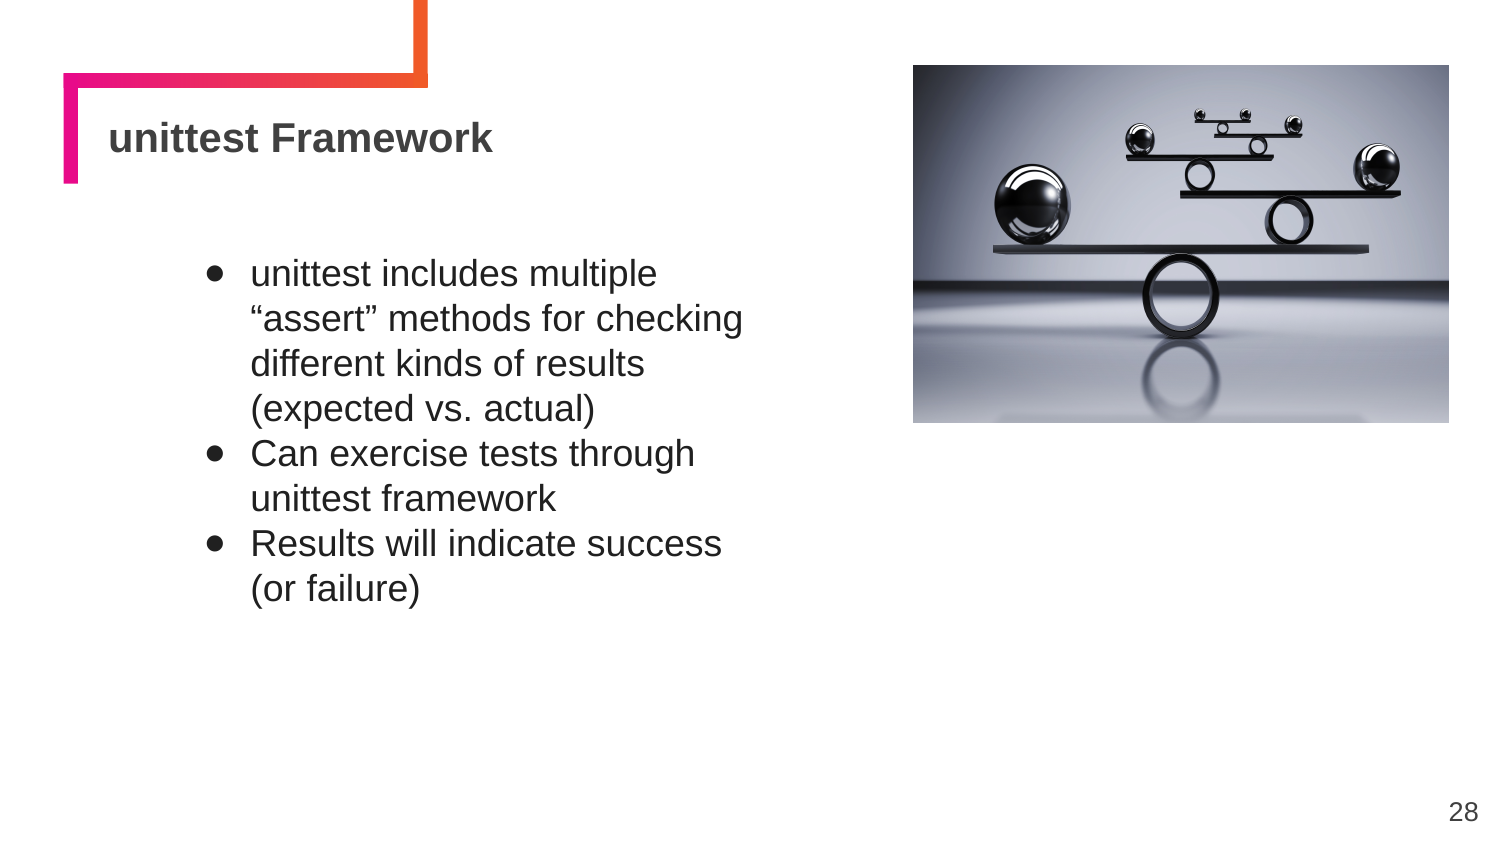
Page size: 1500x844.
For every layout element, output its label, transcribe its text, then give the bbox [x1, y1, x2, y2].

picture [913, 65, 1450, 424]
title unittest Framework [100, 117, 908, 169]
subtitle unittest includes multiple “assert” methods for checking different kinds of results (expected vs. actual) Can exercise tests through unittest framework Results will indicate success (or failure) [76, 233, 765, 755]
slide_number 28 [1403, 779, 1494, 844]
